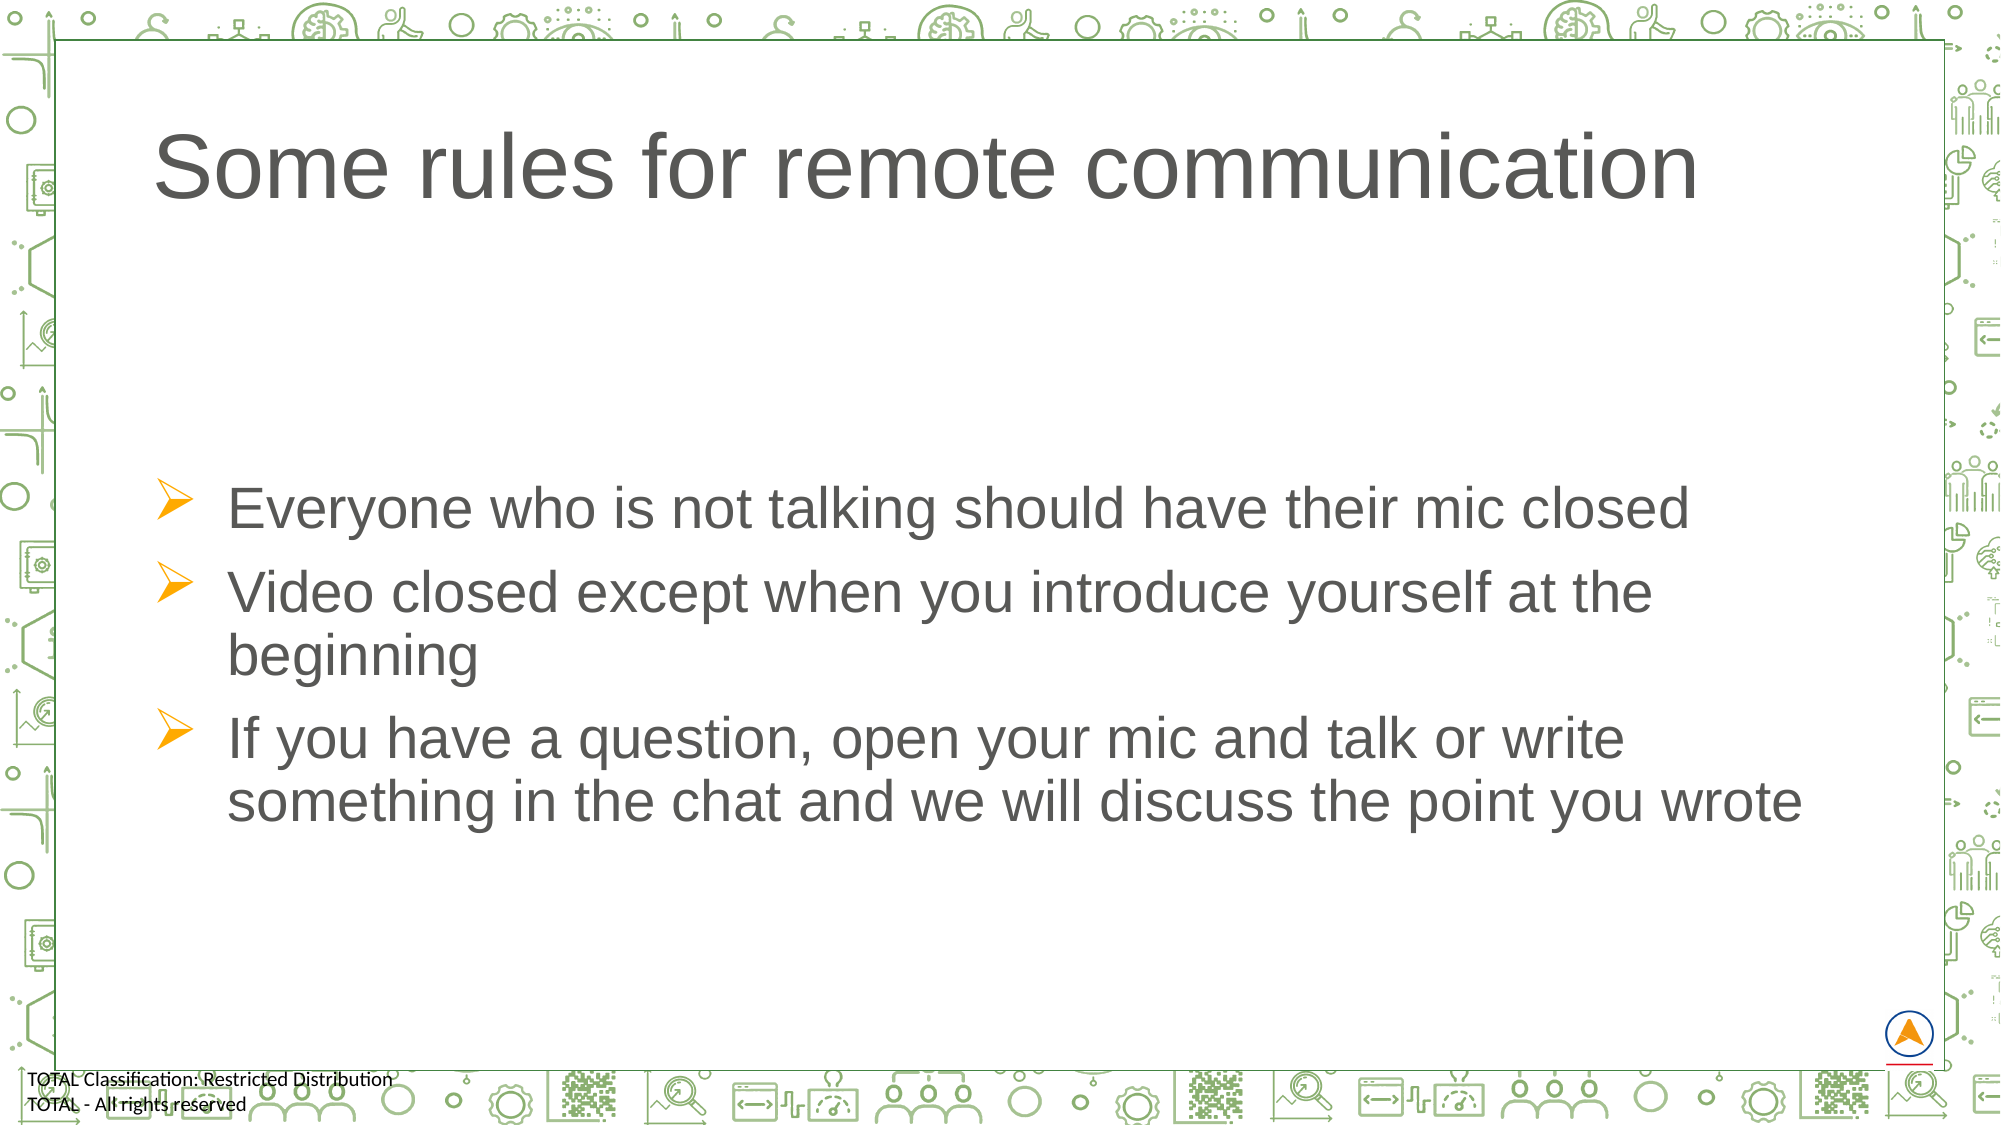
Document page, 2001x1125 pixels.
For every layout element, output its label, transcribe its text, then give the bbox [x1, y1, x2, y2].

picture [1885, 1009, 1934, 1071]
list Everyone who is not talking should have their mic closed Video closed except when you introduce yourself at the beginning If you have a question, open your mic and talk or write something in the chat and we will discuss the point you wrote [137, 299, 1863, 1014]
title Some rules for remote communication [137, 59, 1863, 278]
